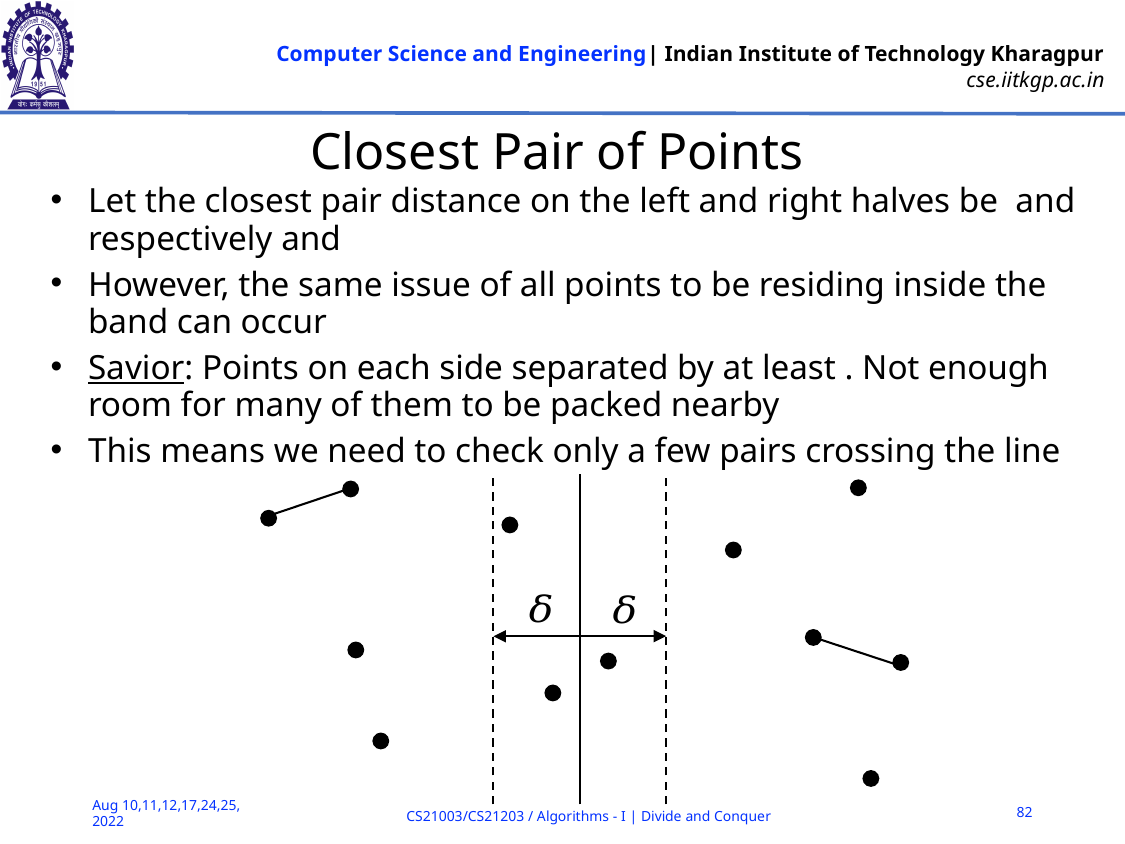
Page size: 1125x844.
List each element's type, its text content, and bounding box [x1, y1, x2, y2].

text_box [261, 488, 349, 519]
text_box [261, 480, 493, 786]
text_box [493, 473, 667, 805]
title Closest Pair of Points [35, 78, 1078, 221]
slide_number 82 [992, 790, 1048, 836]
picture [1, 1, 74, 110]
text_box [813, 637, 906, 668]
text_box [667, 480, 909, 786]
text_box CS21003/CS21203 / Algorithms - I | Divide and Conquer [274, 798, 966, 833]
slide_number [77, 798, 274, 844]
